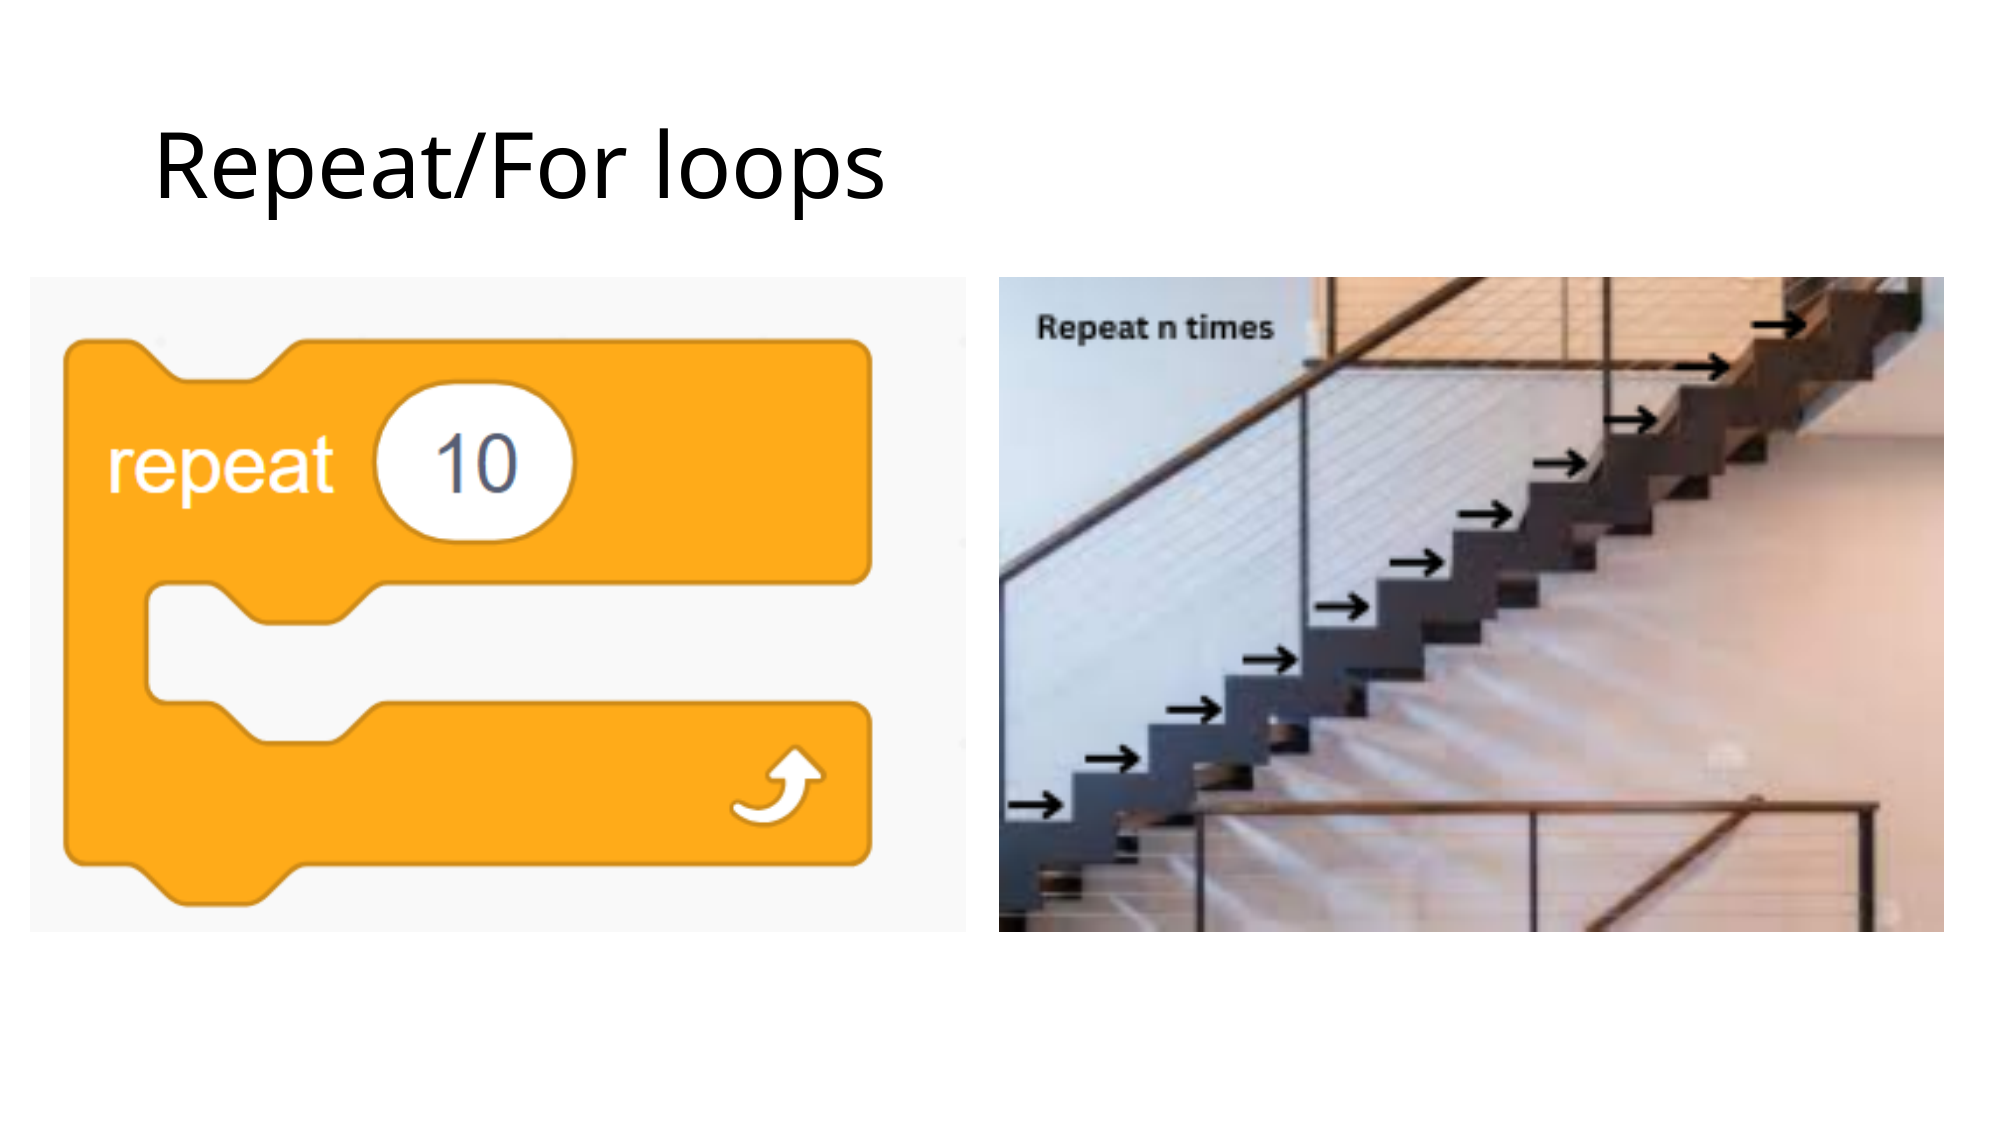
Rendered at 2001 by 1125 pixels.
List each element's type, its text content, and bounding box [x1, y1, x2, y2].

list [30, 277, 966, 932]
title Repeat/For loops [137, 59, 1863, 278]
picture [999, 277, 1944, 932]
